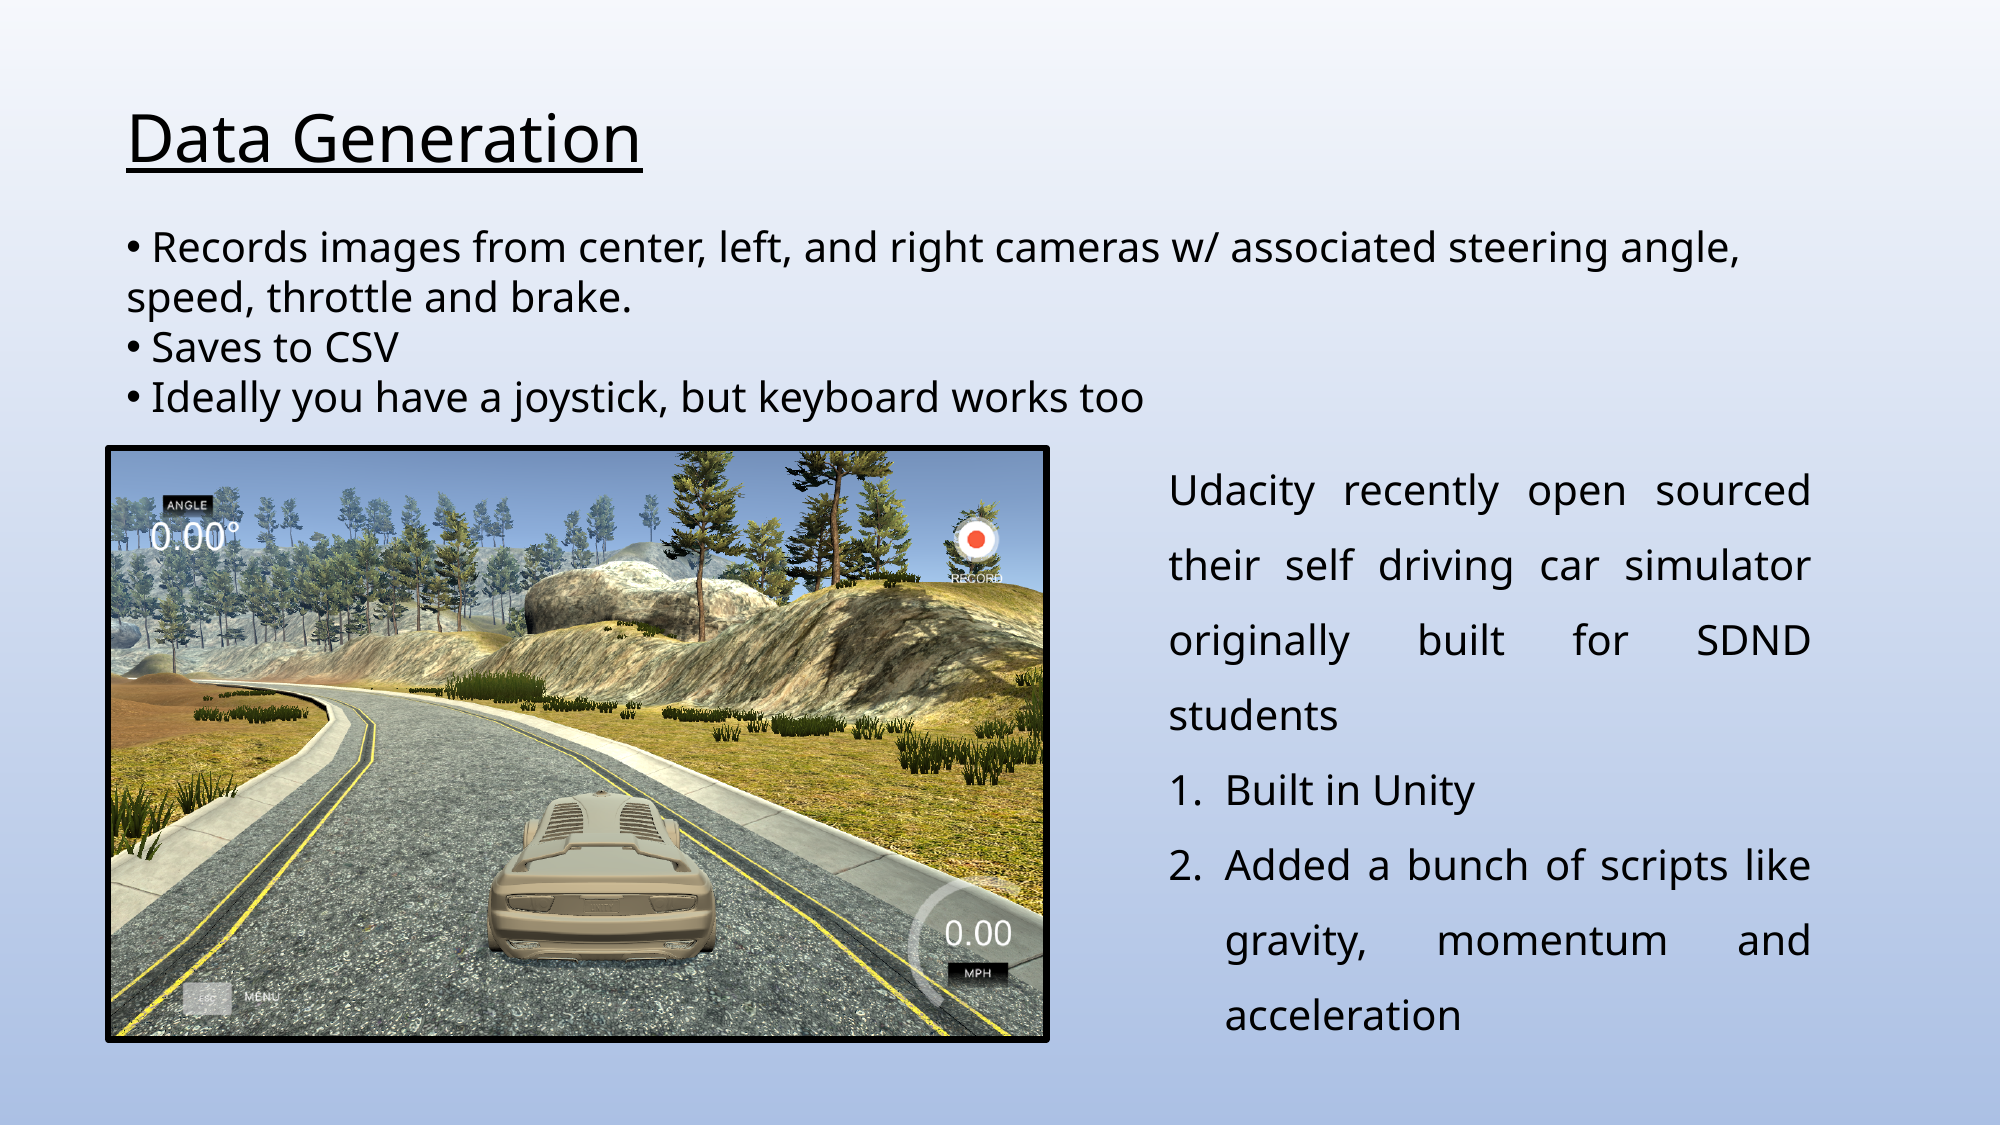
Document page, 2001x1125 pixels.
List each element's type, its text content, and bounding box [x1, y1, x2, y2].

text_box Udacity recently open sourced their self driving car simulator originally built for SDND students Built in Unity Added a bunch of scripts like gravity, momentum and acceleration [1153, 431, 1827, 1092]
text_box Data Generation Records images from center, left, and right cameras w/ associated steering angle, speed, throttle and brake. Saves to CSV Ideally you have a joystick, but keyboard works too [111, 88, 1889, 429]
picture [111, 451, 1044, 1037]
